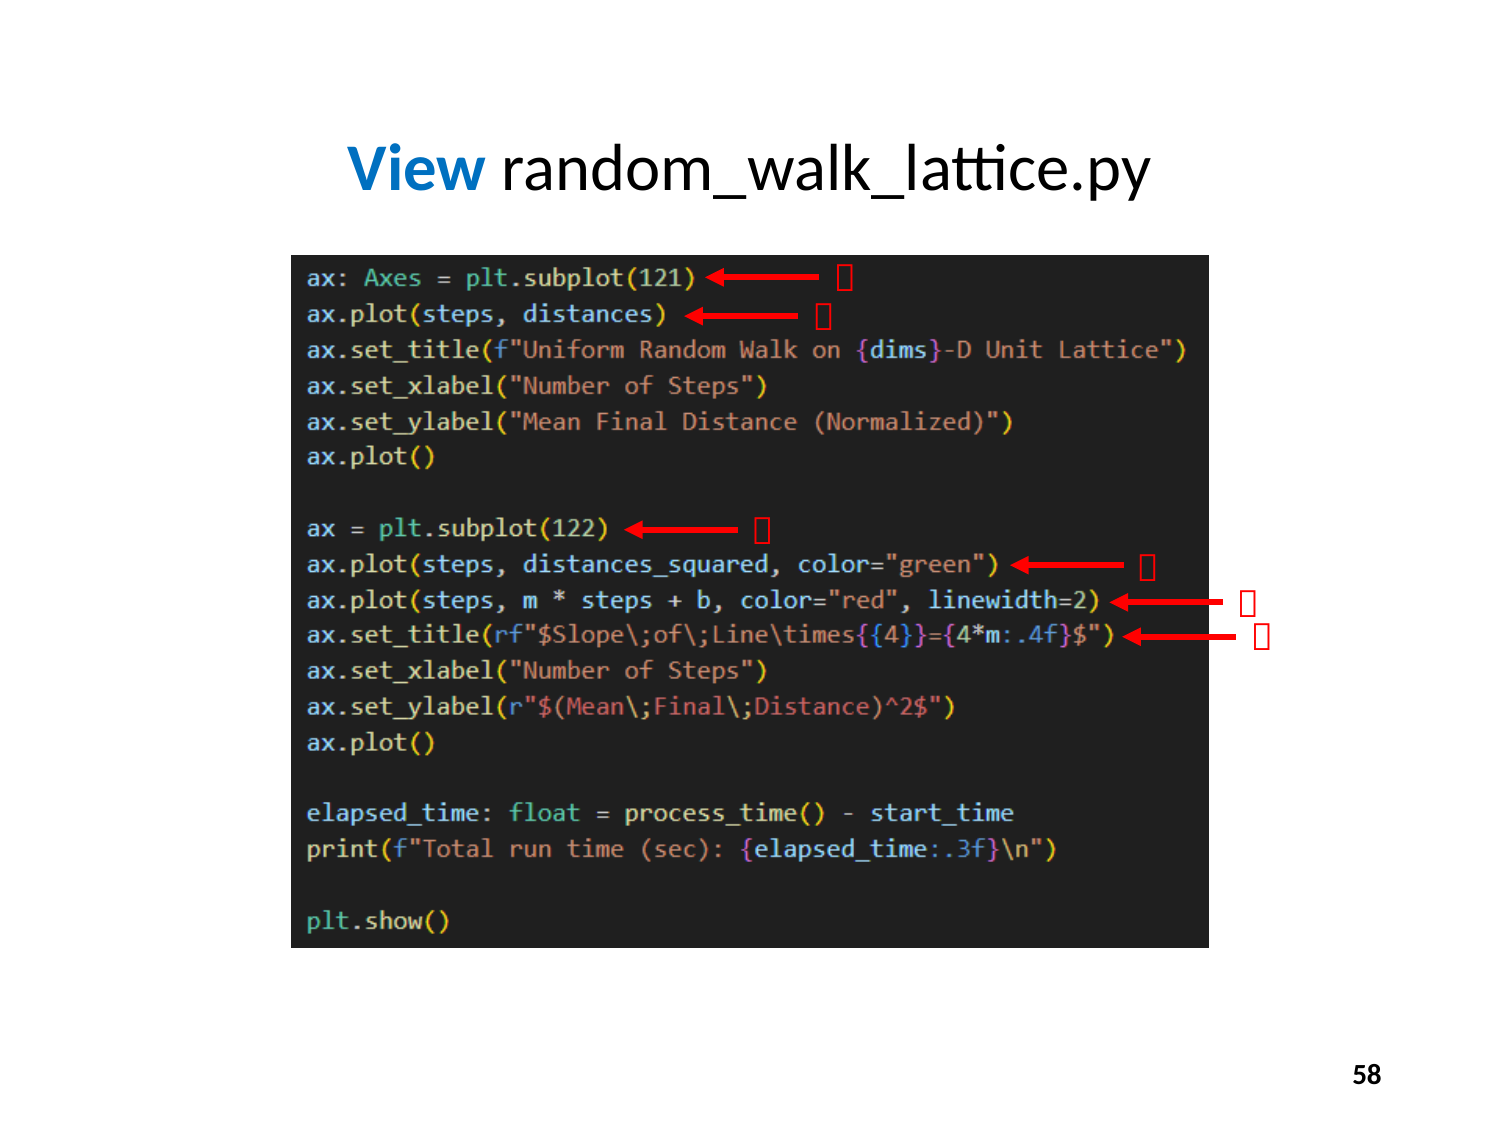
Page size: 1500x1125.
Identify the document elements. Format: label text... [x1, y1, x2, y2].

slide_number 58 [1059, 1042, 1397, 1103]
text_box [1109, 572, 1285, 634]
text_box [684, 285, 861, 347]
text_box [623, 499, 800, 560]
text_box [1122, 605, 1299, 667]
title View random_walk_lattice.py [103, 59, 1397, 278]
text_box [704, 246, 882, 308]
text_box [1009, 536, 1185, 598]
picture [291, 255, 1209, 948]
